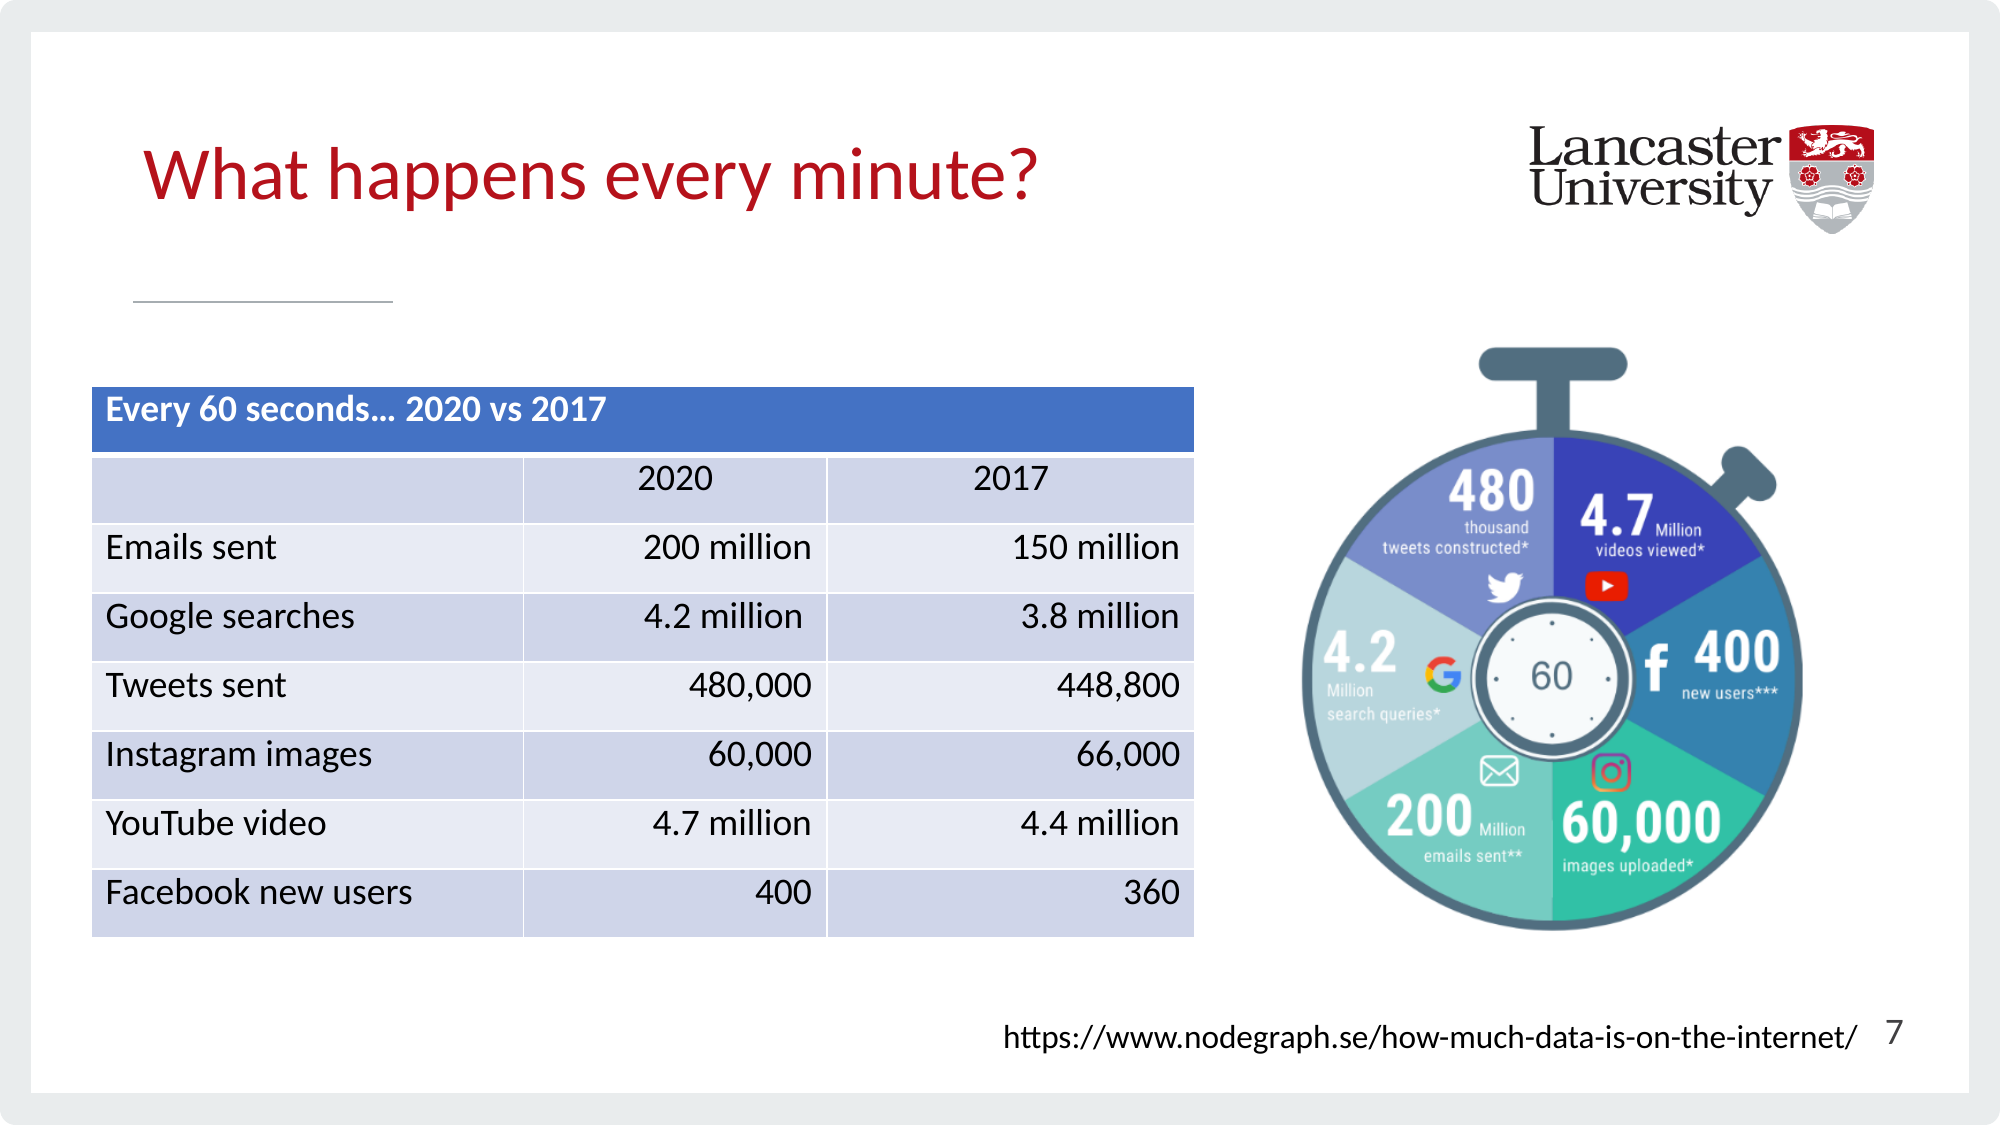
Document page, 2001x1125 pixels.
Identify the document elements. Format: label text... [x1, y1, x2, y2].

table_cell YouTube video [92, 801, 523, 868]
text_box https://www.nodegraph.se/how-much-data-is-on-the-internet/ [988, 1007, 1874, 1063]
table_cell 150 million [828, 525, 1194, 592]
table_cell Tweets sent [92, 663, 523, 730]
table_header Every 60 seconds… 2020 vs 2017 [92, 387, 1194, 452]
table_cell 200 million [524, 525, 826, 592]
table_cell 60,000 [524, 732, 826, 799]
table_cell [92, 458, 523, 523]
table_cell 3.8 million [828, 594, 1194, 661]
table_cell 400 [524, 870, 826, 937]
table_cell 4.2 million [524, 594, 826, 661]
table_cell 4.7 million [524, 801, 826, 868]
table_cell 4.4 million [828, 801, 1194, 868]
table_cell 448,800 [828, 663, 1194, 730]
table_cell Facebook new users [92, 870, 523, 937]
slide_number 7 [1468, 999, 1919, 1060]
table_cell Google searches [92, 594, 523, 661]
table_cell Instagram images [92, 732, 523, 799]
table_cell 2017 [828, 458, 1194, 523]
table_cell Emails sent [92, 525, 523, 592]
picture [1279, 339, 1828, 939]
title What happens every minute? [128, 78, 1482, 279]
table_cell 2020 [524, 458, 826, 523]
table_cell 360 [828, 870, 1194, 937]
table_cell 480,000 [524, 663, 826, 730]
table_cell 66,000 [828, 732, 1194, 799]
